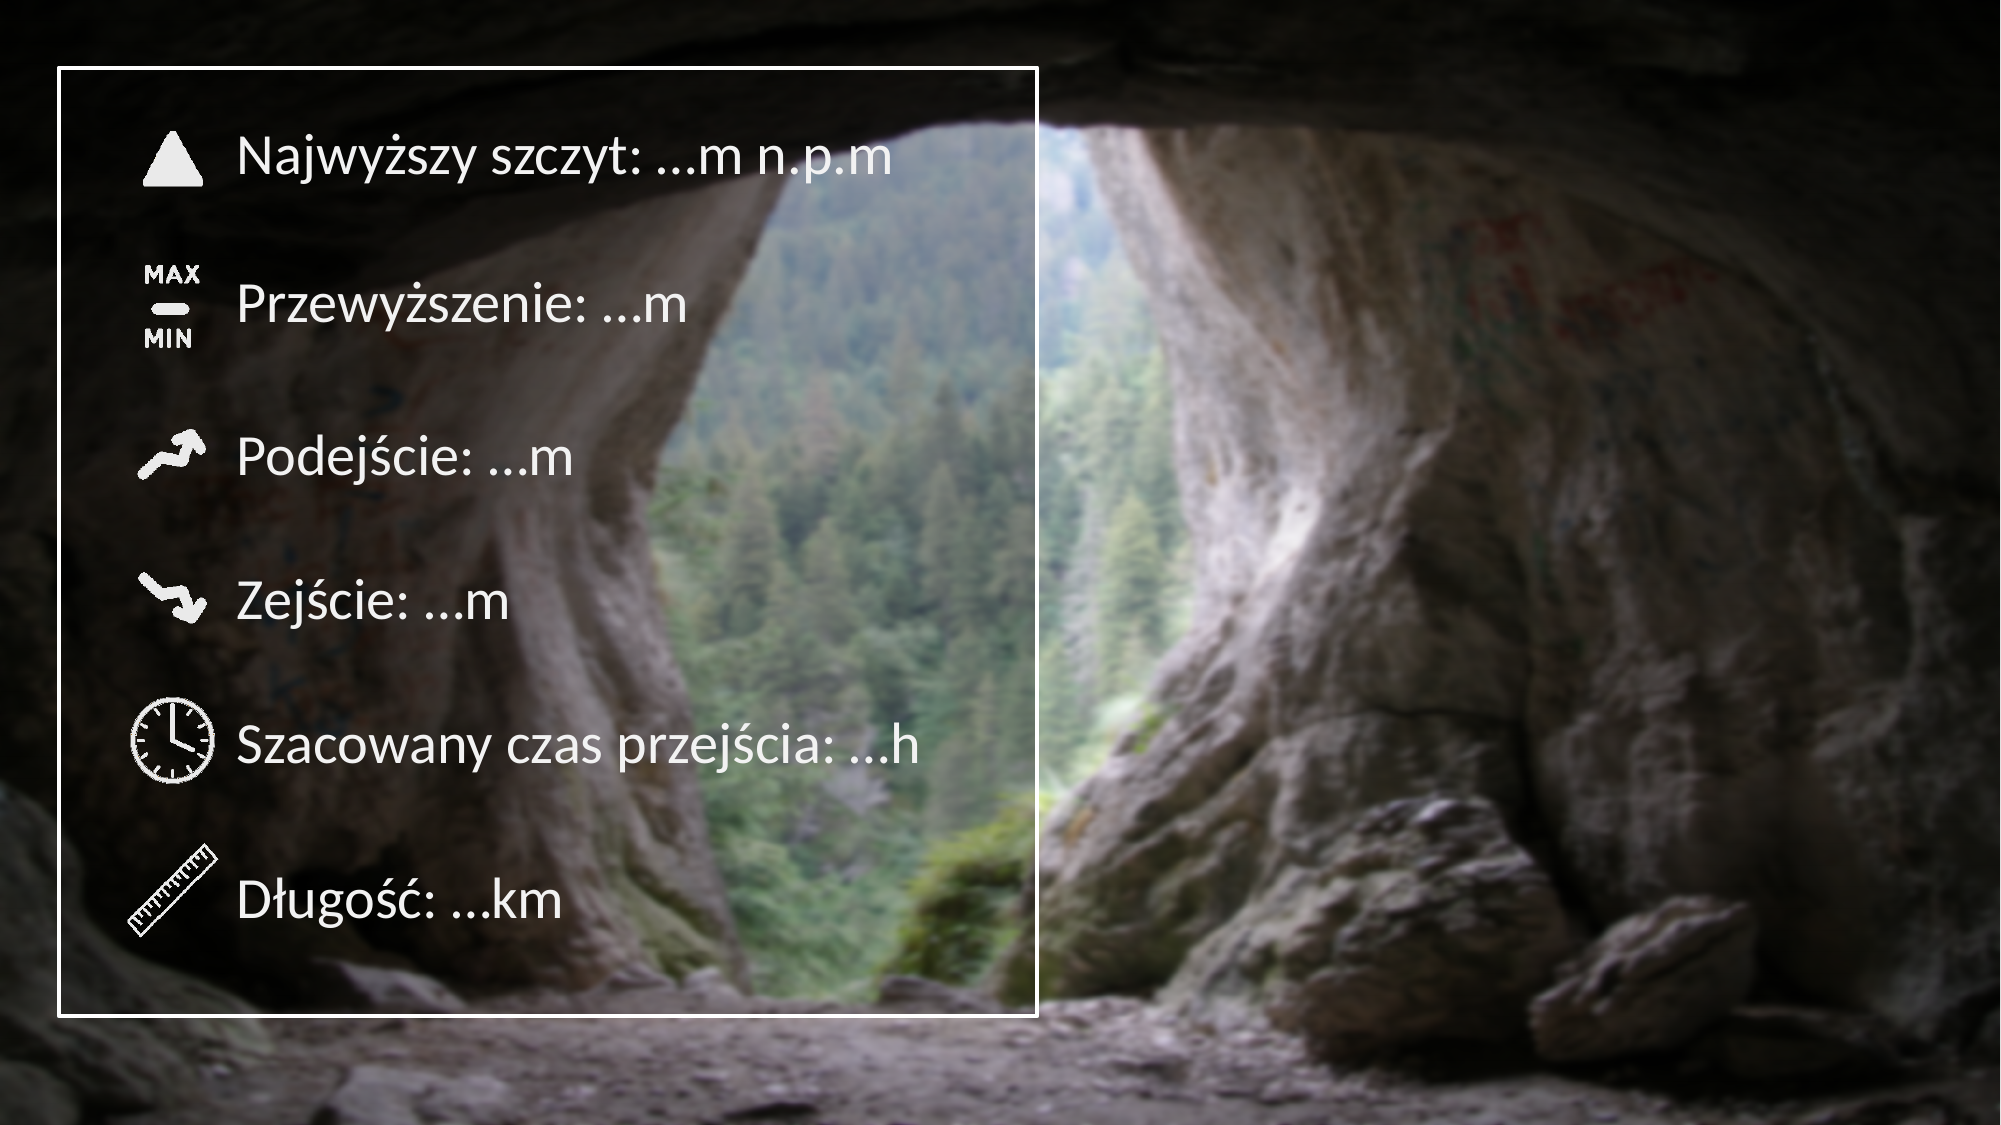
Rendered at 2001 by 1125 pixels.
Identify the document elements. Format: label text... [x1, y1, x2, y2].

text_box Długość: …km [226, 852, 1106, 939]
text_box Szacowany czas przejścia: …h [226, 698, 1106, 784]
text_box Zejście: …m [226, 553, 1106, 640]
text_box Najwyższy szczyt: …m n.p.m [221, 108, 1106, 195]
text_box [57, 66, 1039, 1018]
text_box Podejście: …m [226, 409, 1106, 496]
picture [0, 0, 2001, 1125]
text_box Przewyższenie: …m [226, 256, 1106, 343]
